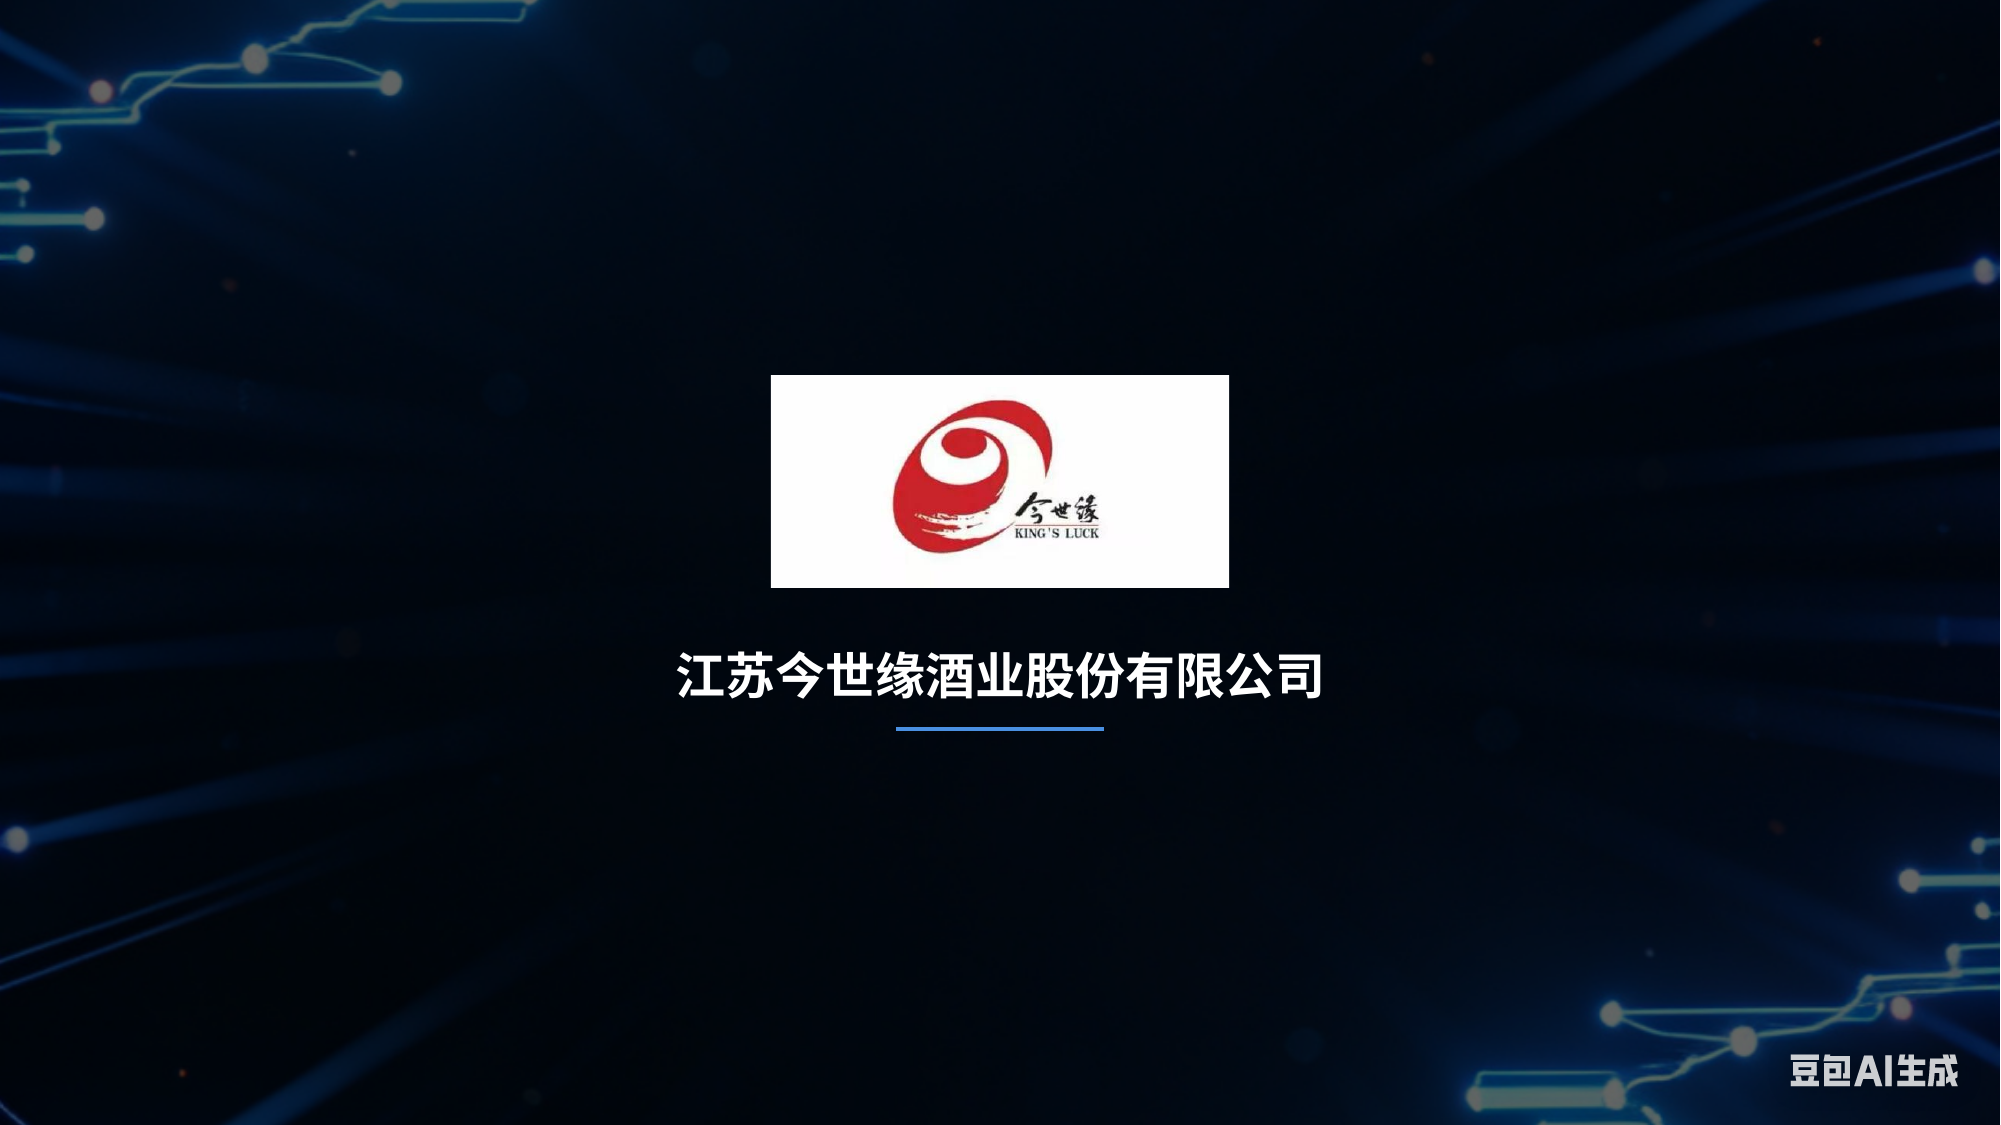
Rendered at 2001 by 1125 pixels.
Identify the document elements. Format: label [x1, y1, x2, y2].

text_box [895, 727, 1105, 731]
picture [0, 0, 2000, 1125]
